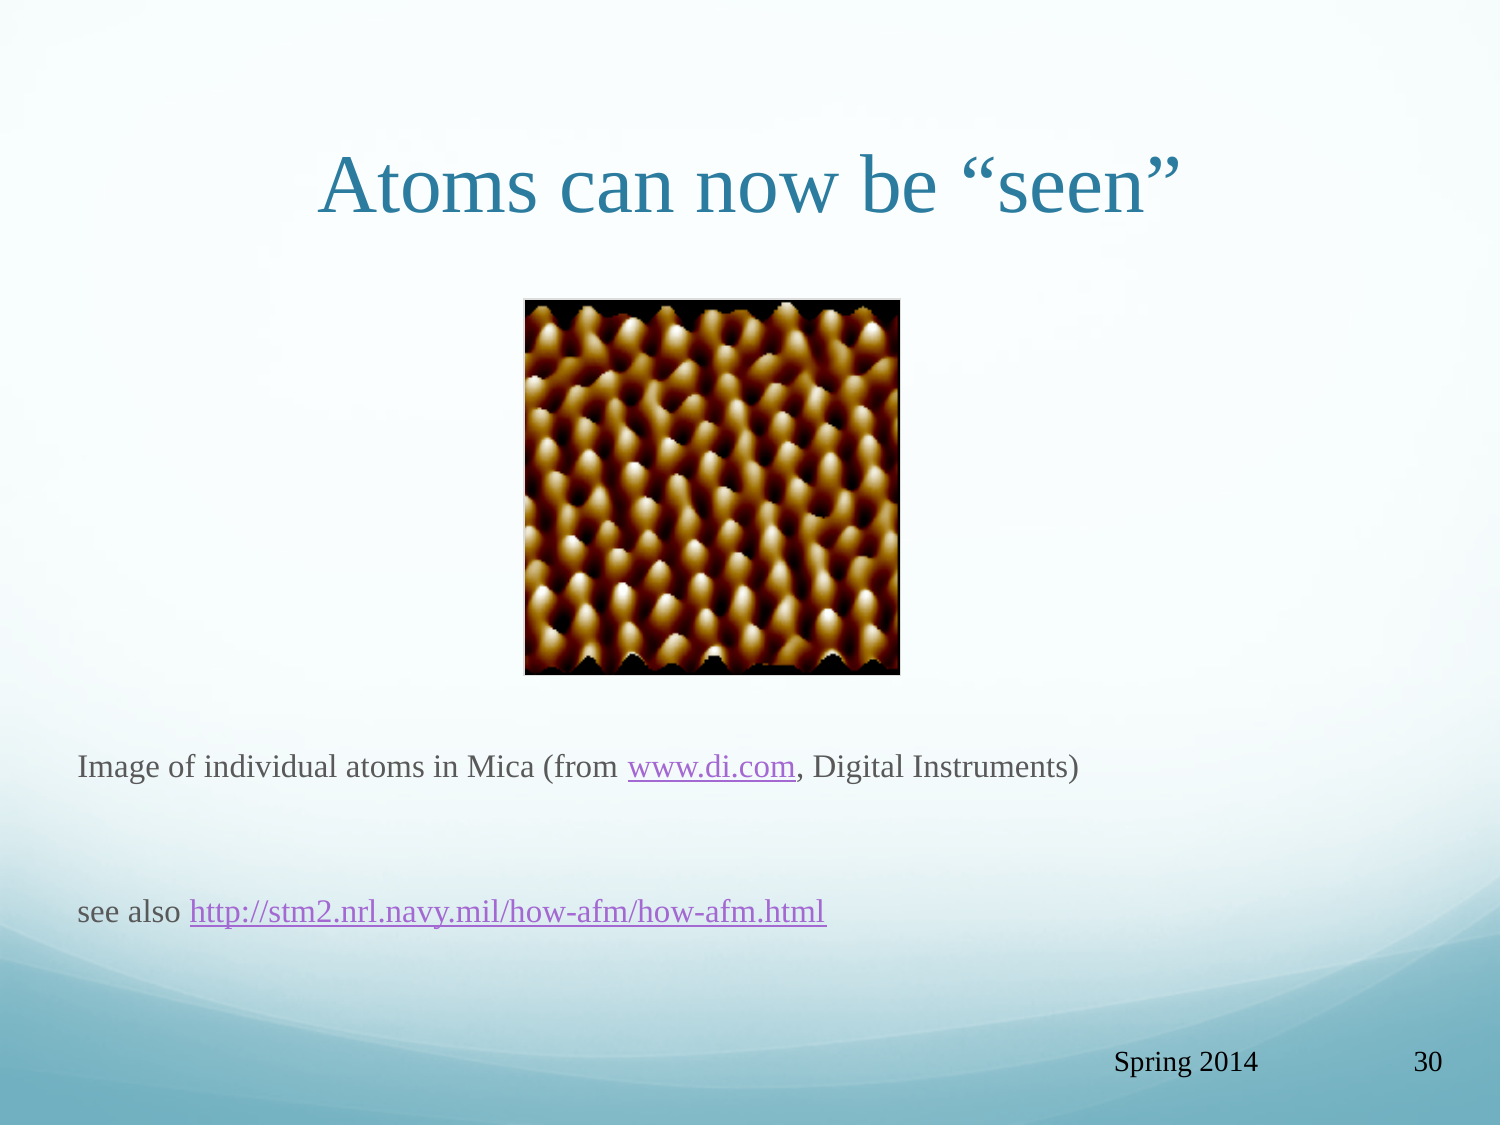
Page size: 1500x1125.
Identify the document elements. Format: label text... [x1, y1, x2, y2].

slide_number 30 [1295, 1029, 1459, 1090]
title Atoms can now be “seen” [90, 17, 1410, 237]
slide_number Spring 2014 [923, 1029, 1274, 1090]
list Image of individual atoms in Mica (from www.di.com, Digital Instruments) see also http://stm2.nrl.navy.mil/how-afm/how-afm.html [62, 737, 1388, 938]
picture [524, 299, 901, 676]
